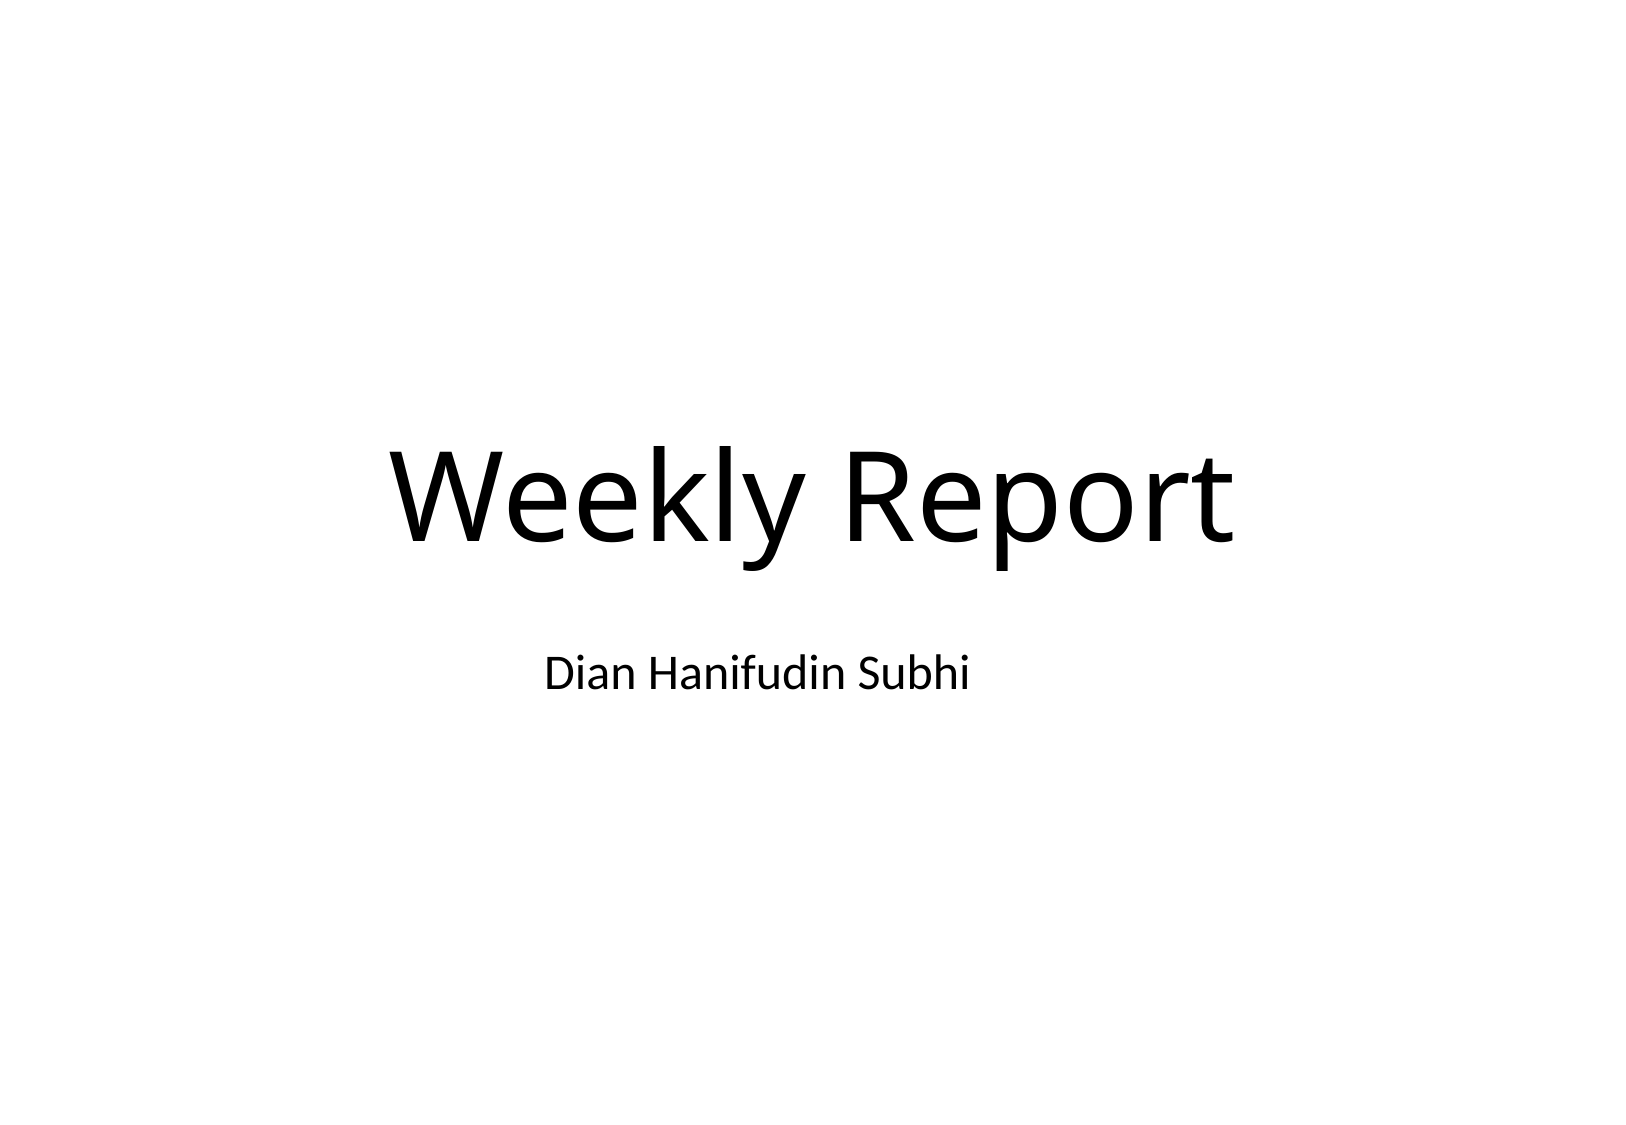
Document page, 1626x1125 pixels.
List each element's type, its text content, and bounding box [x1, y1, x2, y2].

subtitle Dian Hanifudin Subhi [148, 639, 1367, 911]
title Weekly Report [121, 184, 1504, 576]
